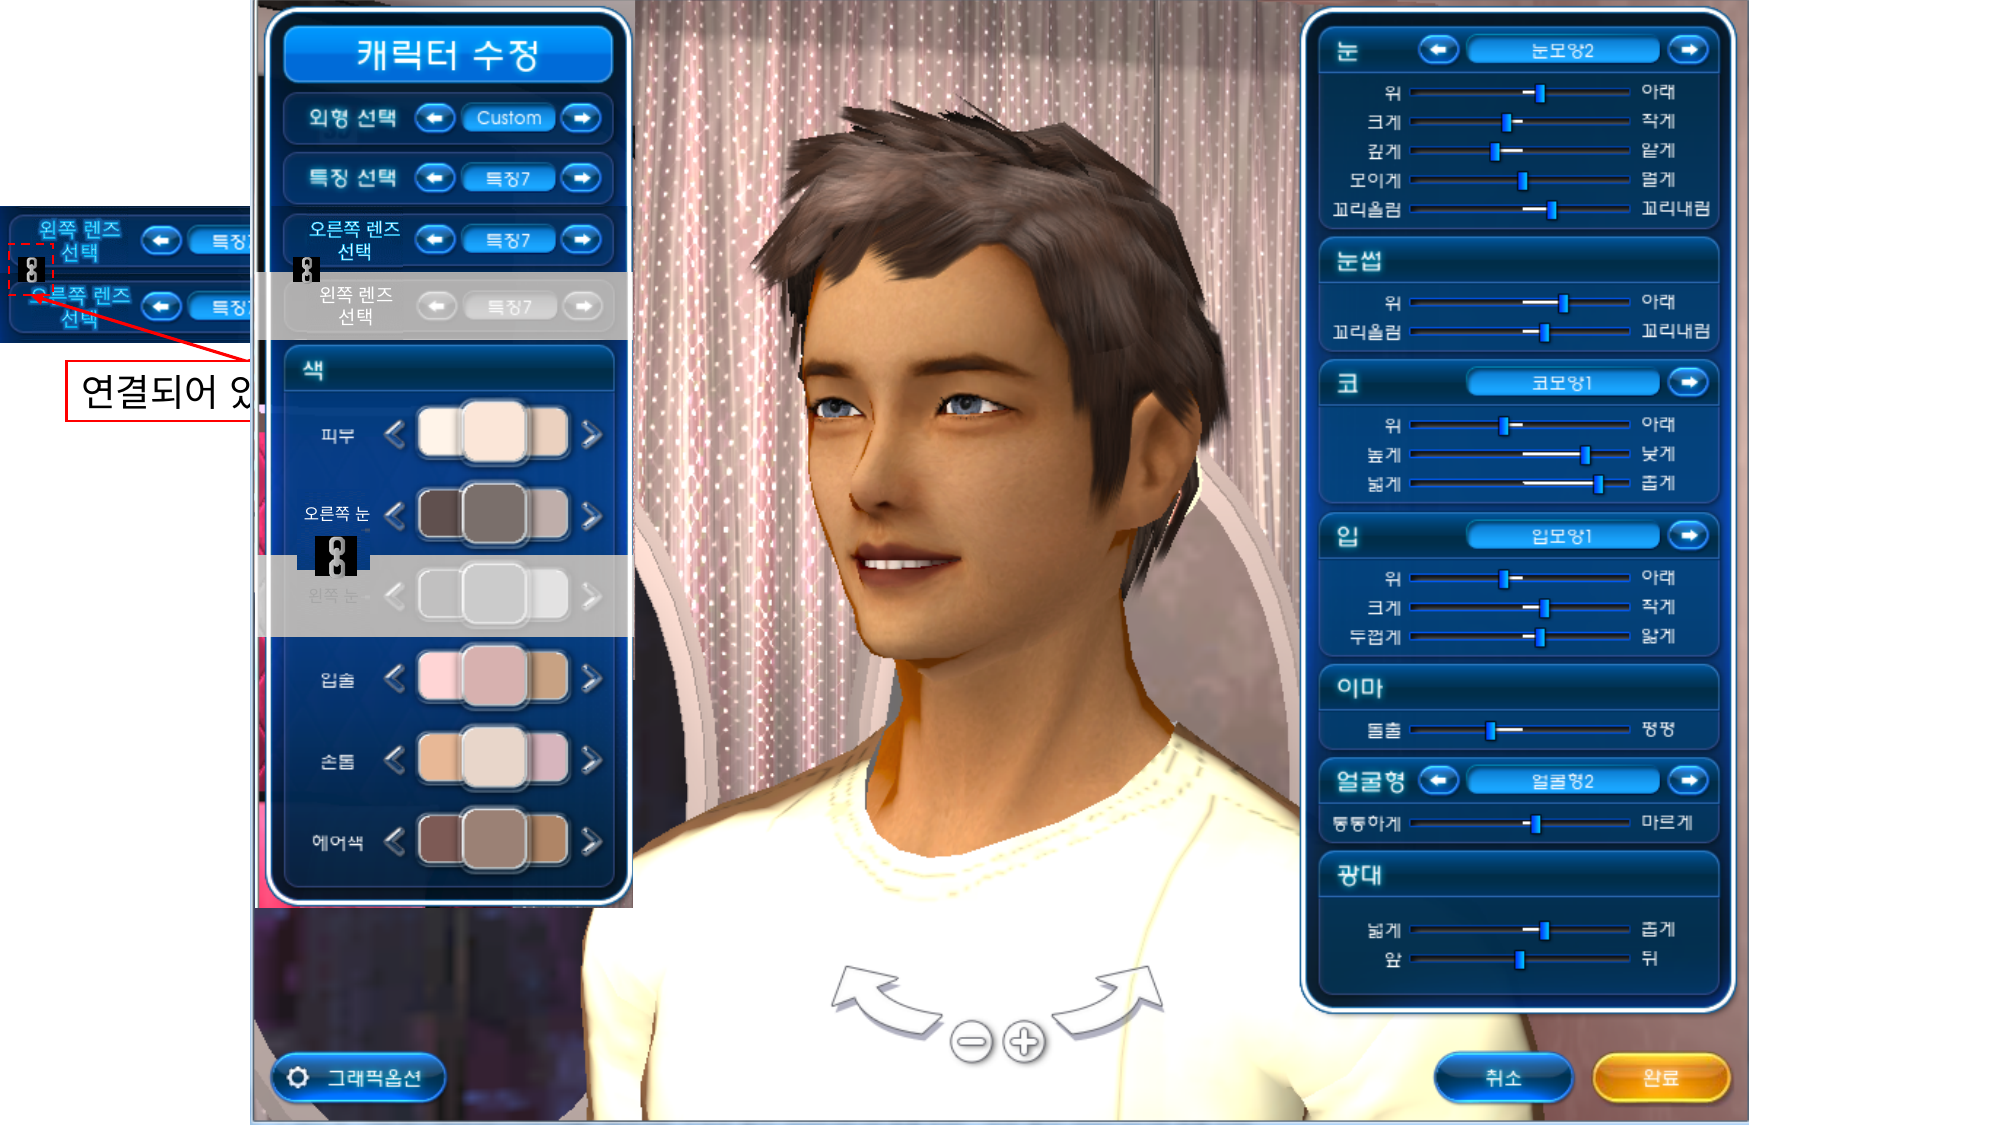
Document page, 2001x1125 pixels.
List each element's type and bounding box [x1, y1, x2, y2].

text_box [250, 0, 1750, 1125]
text_box [0, 178, 250, 422]
